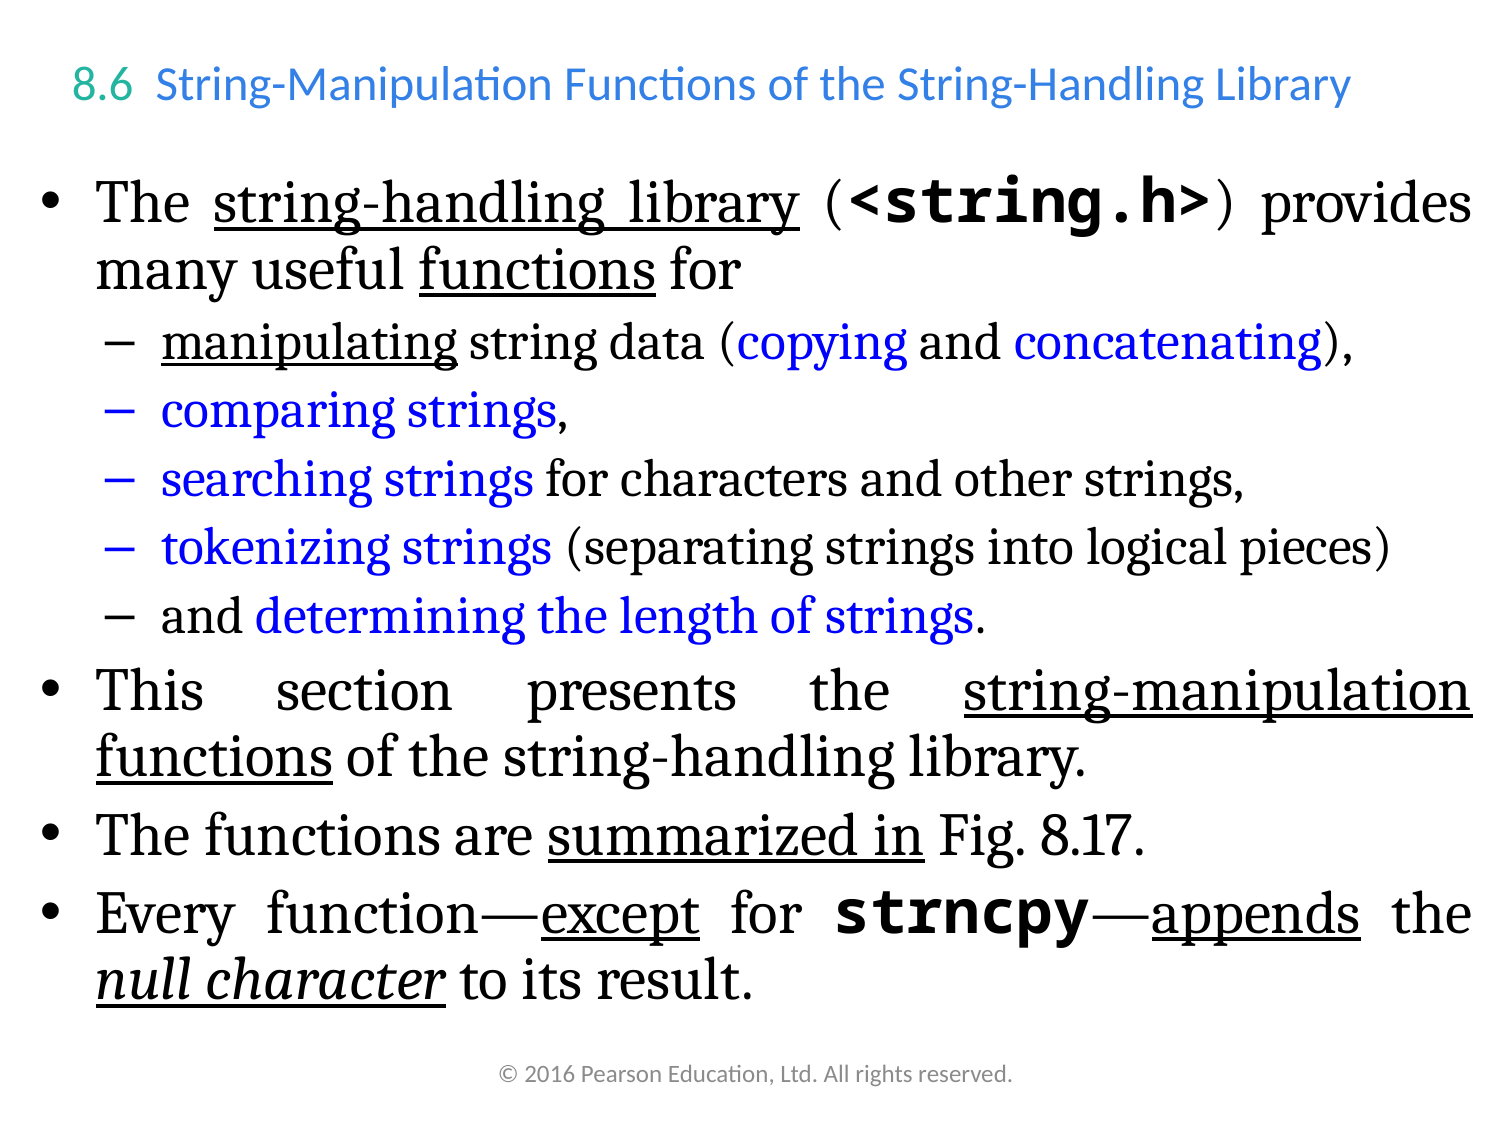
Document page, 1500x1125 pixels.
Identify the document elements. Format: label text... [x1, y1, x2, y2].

list The string-handling library (<string.h>) provides many useful functions for manipulating string data (copying and concatenating), comparing strings, searching strings for characters and other strings, tokenizing strings (separating strings into logical pieces) and determining the length of strings. This section presents the string-manipulation functions of the string-handling library. The functions are summarized in Fig. 8.17. Every function—except for strncpy—appends the null character to its result. [24, 162, 1488, 1025]
footer © 2016 Pearson Education, Ltd. All rights reserved. [362, 1042, 1150, 1103]
title 8.6 String-Manipulation Functions of the String-Handling Library [37, 22, 1388, 140]
